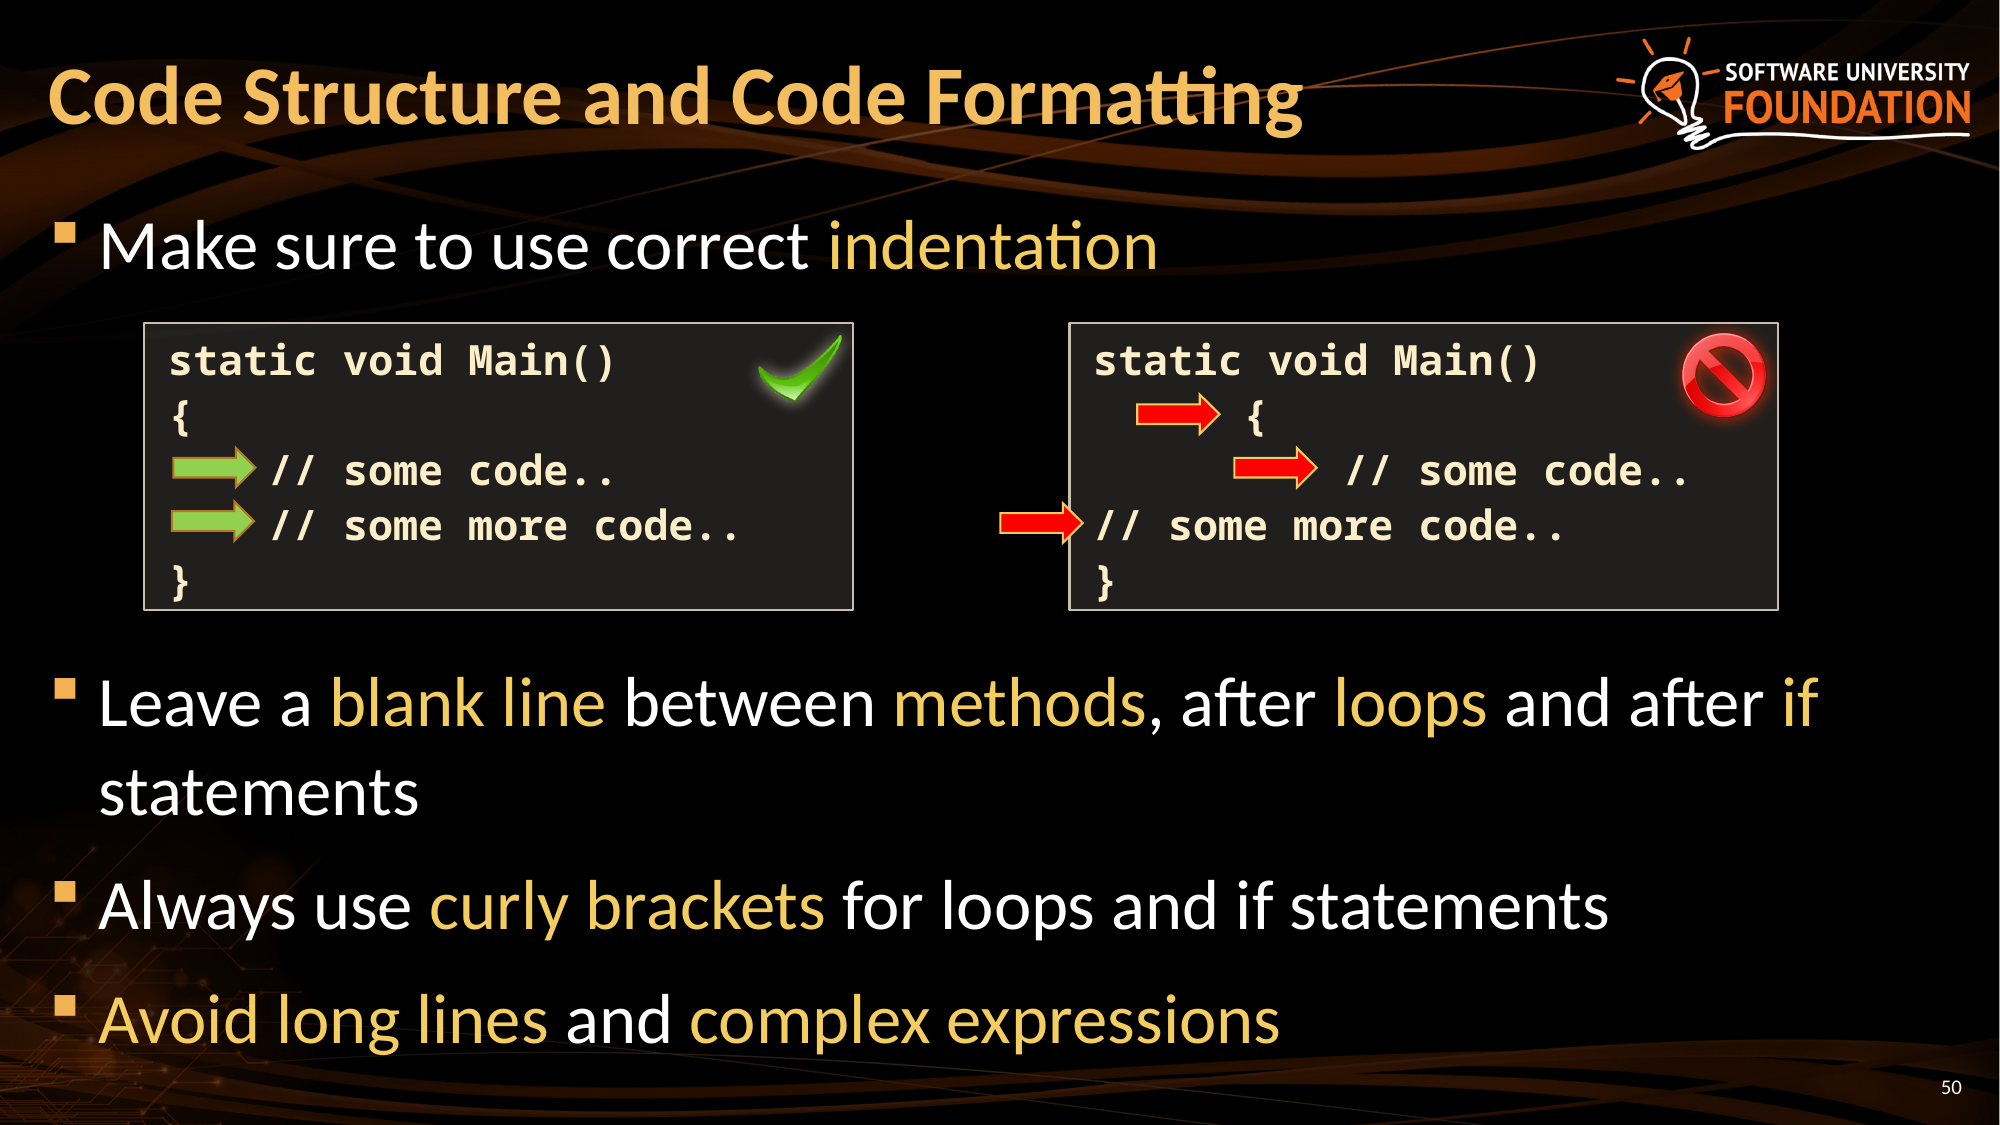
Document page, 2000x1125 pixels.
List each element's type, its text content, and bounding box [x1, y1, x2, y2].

picture [0, 0, 2000, 1125]
title Code Structure and Code Formatting [30, 6, 1602, 189]
text_box [1233, 445, 1319, 490]
text_box [999, 500, 1085, 546]
text_box static void Main() { // some code.. // some more code.. } [144, 322, 854, 610]
text_box Call Stack [1672, 323, 1778, 429]
text_box static void Main() { // some code.. // some more code.. } [1069, 322, 1779, 610]
text_box [172, 445, 258, 490]
text_box [170, 498, 256, 544]
text_box [1136, 391, 1221, 437]
text_box static double RaiseToPower(double number, int power) { double result = 1; for (int i = 0; i < power; i++) { result *= number; } return result; } [1675, 332, 1774, 426]
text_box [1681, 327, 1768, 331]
list Make sure to use correct indentation Leave a blank line between methods, after loops and after if statements Always use curly brackets for loops and if statements Avoid long lines and complex expressions [31, 188, 1968, 1103]
